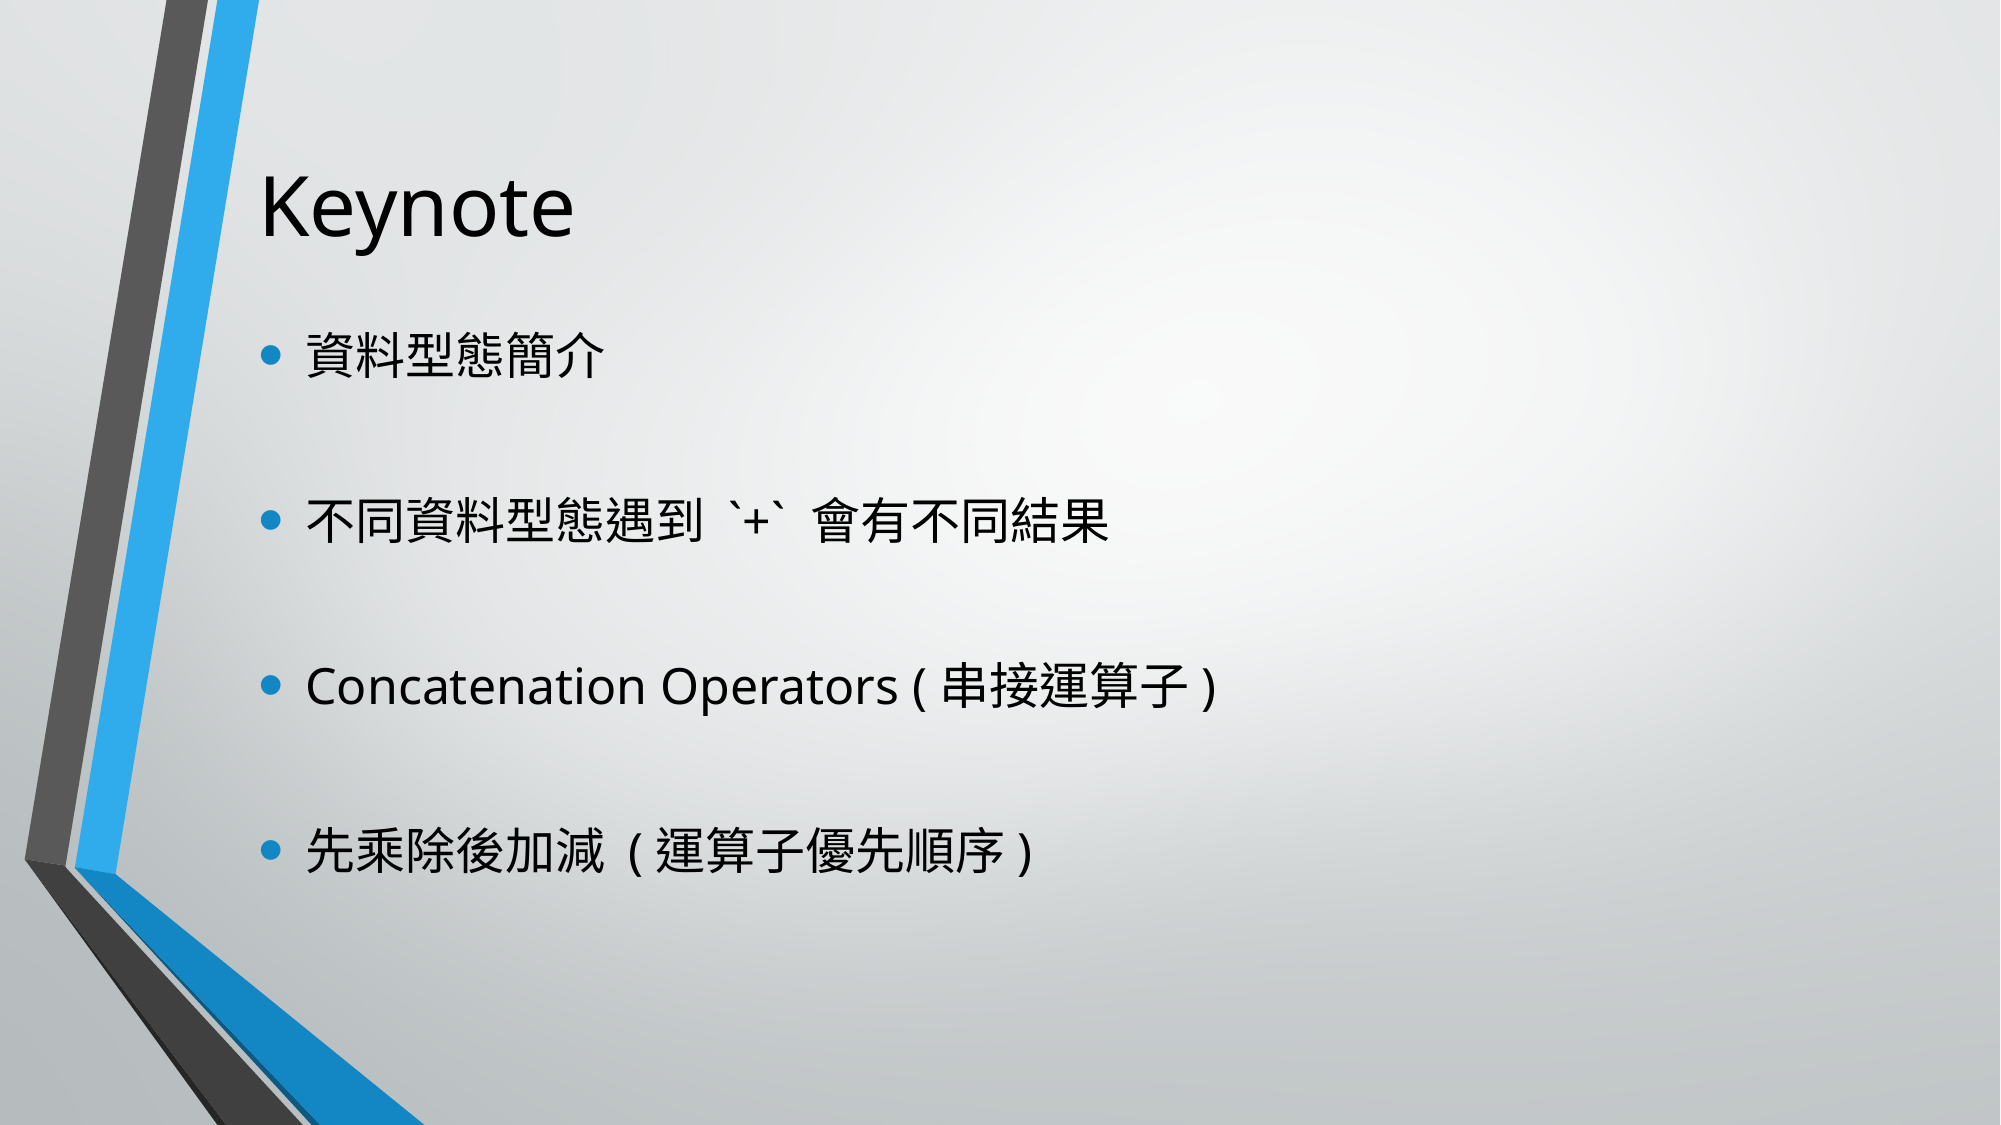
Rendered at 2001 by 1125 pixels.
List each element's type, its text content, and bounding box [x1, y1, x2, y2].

title Keynote [243, 112, 1887, 294]
list 資料型態簡介 不同資料型態遇到 `+` 會有不同結果 Concatenation Operators (串接運算子) 先乘除後加減 (運算子優先順序) [243, 316, 1887, 1005]
